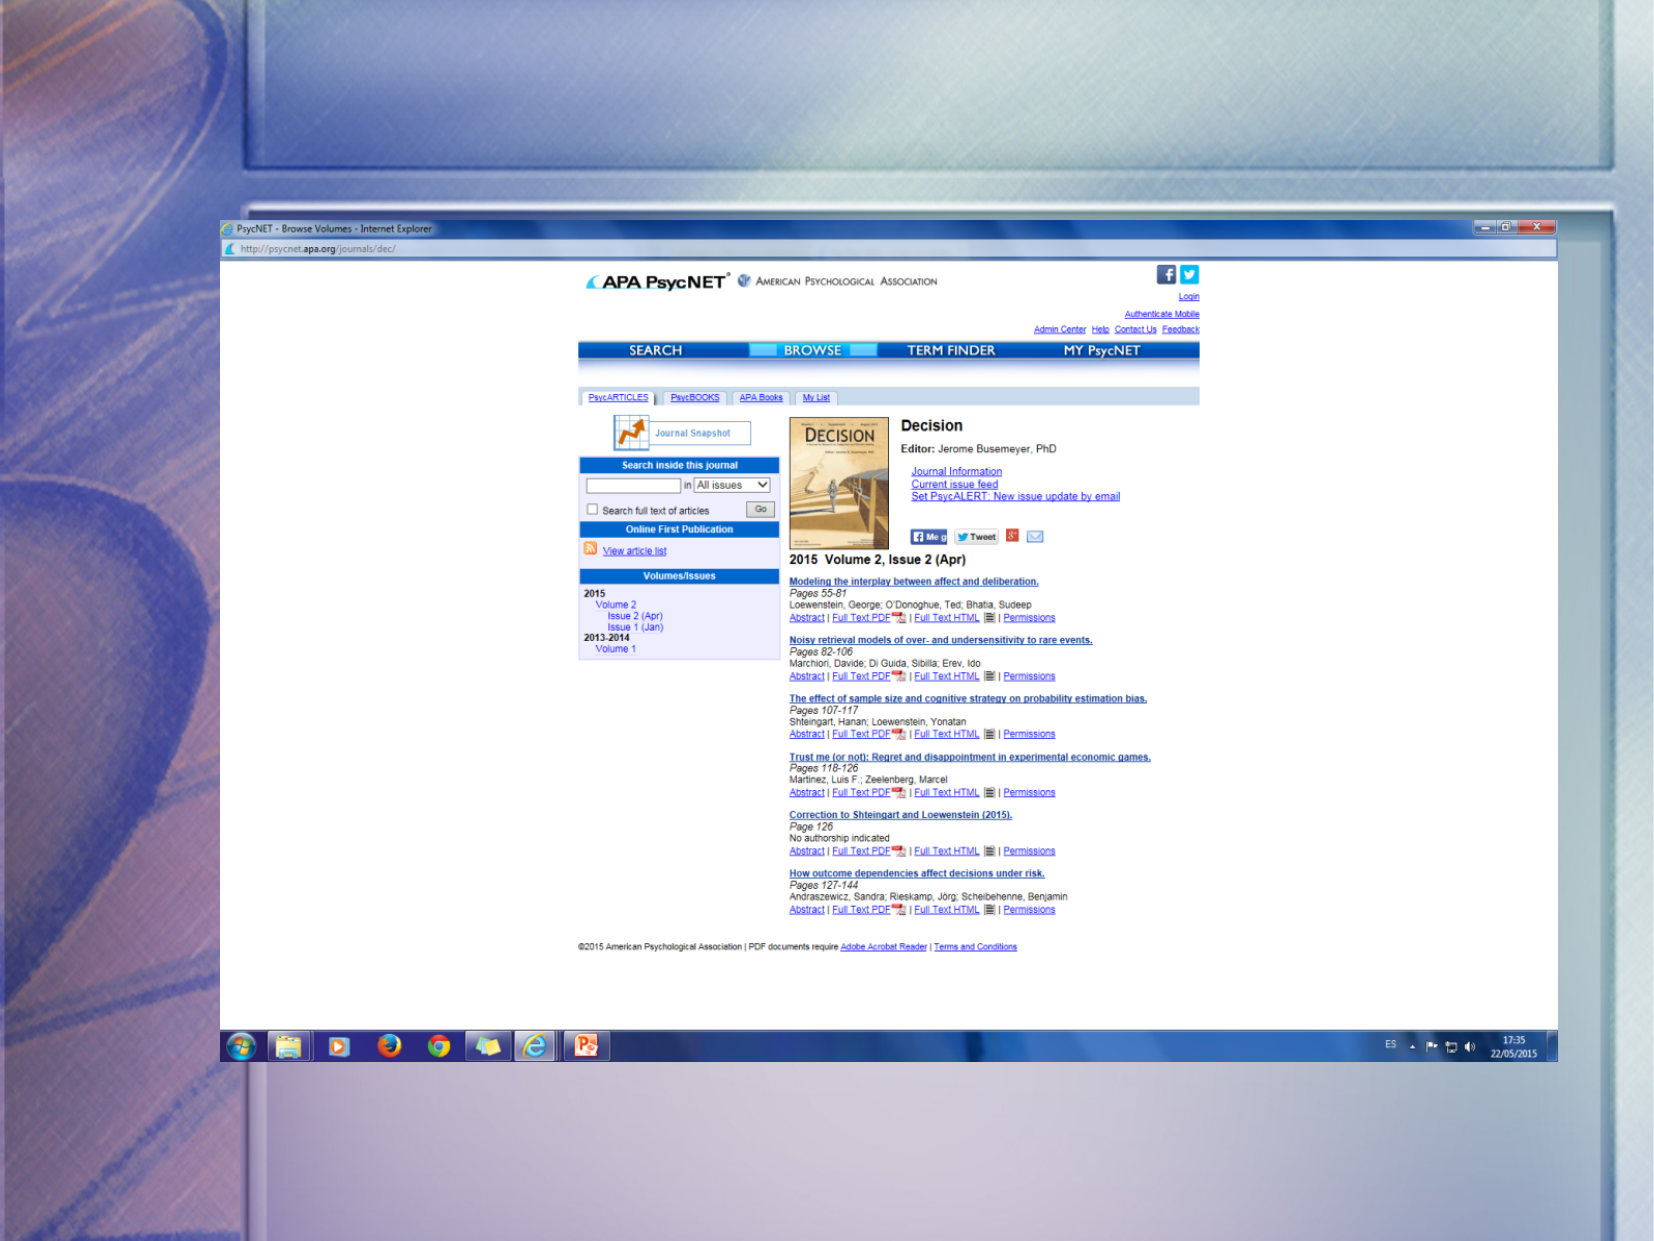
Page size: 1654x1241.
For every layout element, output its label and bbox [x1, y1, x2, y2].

text_box [261, 13, 1599, 180]
picture [0, 0, 1654, 1241]
